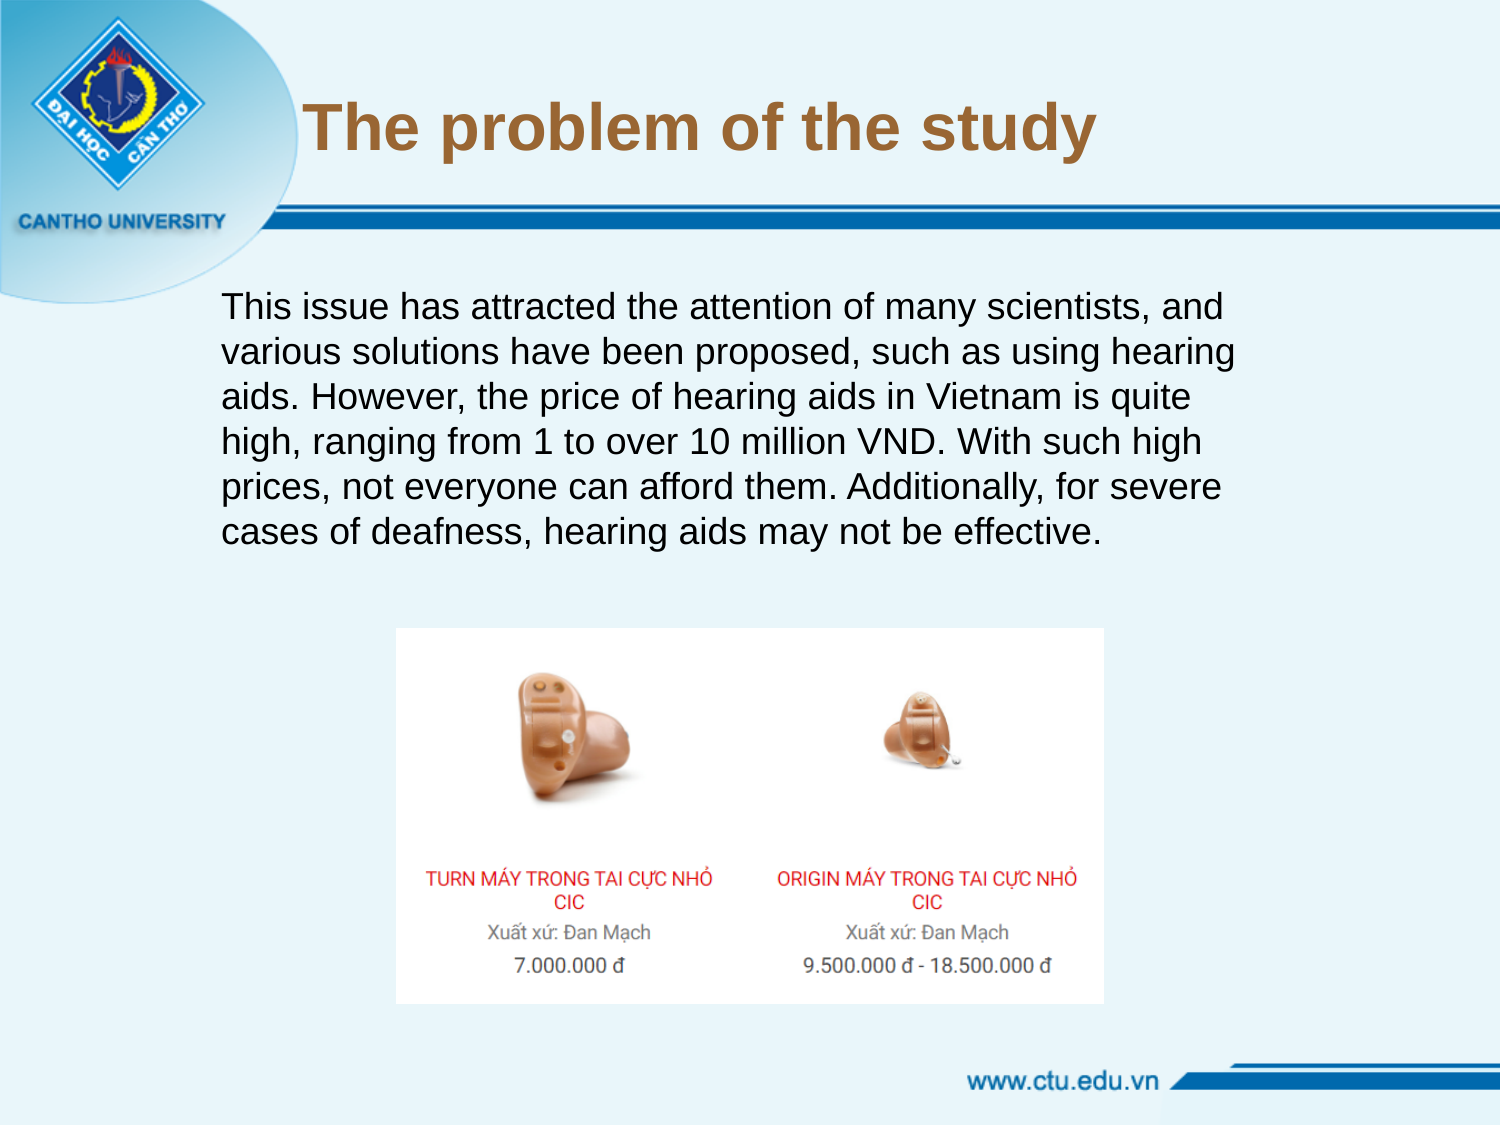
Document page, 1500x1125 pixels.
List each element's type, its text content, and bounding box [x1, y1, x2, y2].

picture [0, 0, 1500, 1125]
text_box This issue has attracted the attention of many scientists, and various solutions have been proposed, such as using hearing aids. However, the price of hearing aids in Vietnam is quite high, ranging from 1 to over 10 million VND. With such high prices, not everyone can afford them. Additionally, for severe cases of deafness, hearing aids may not be effective. [206, 274, 1294, 560]
title The problem of the study [287, 46, 1450, 202]
